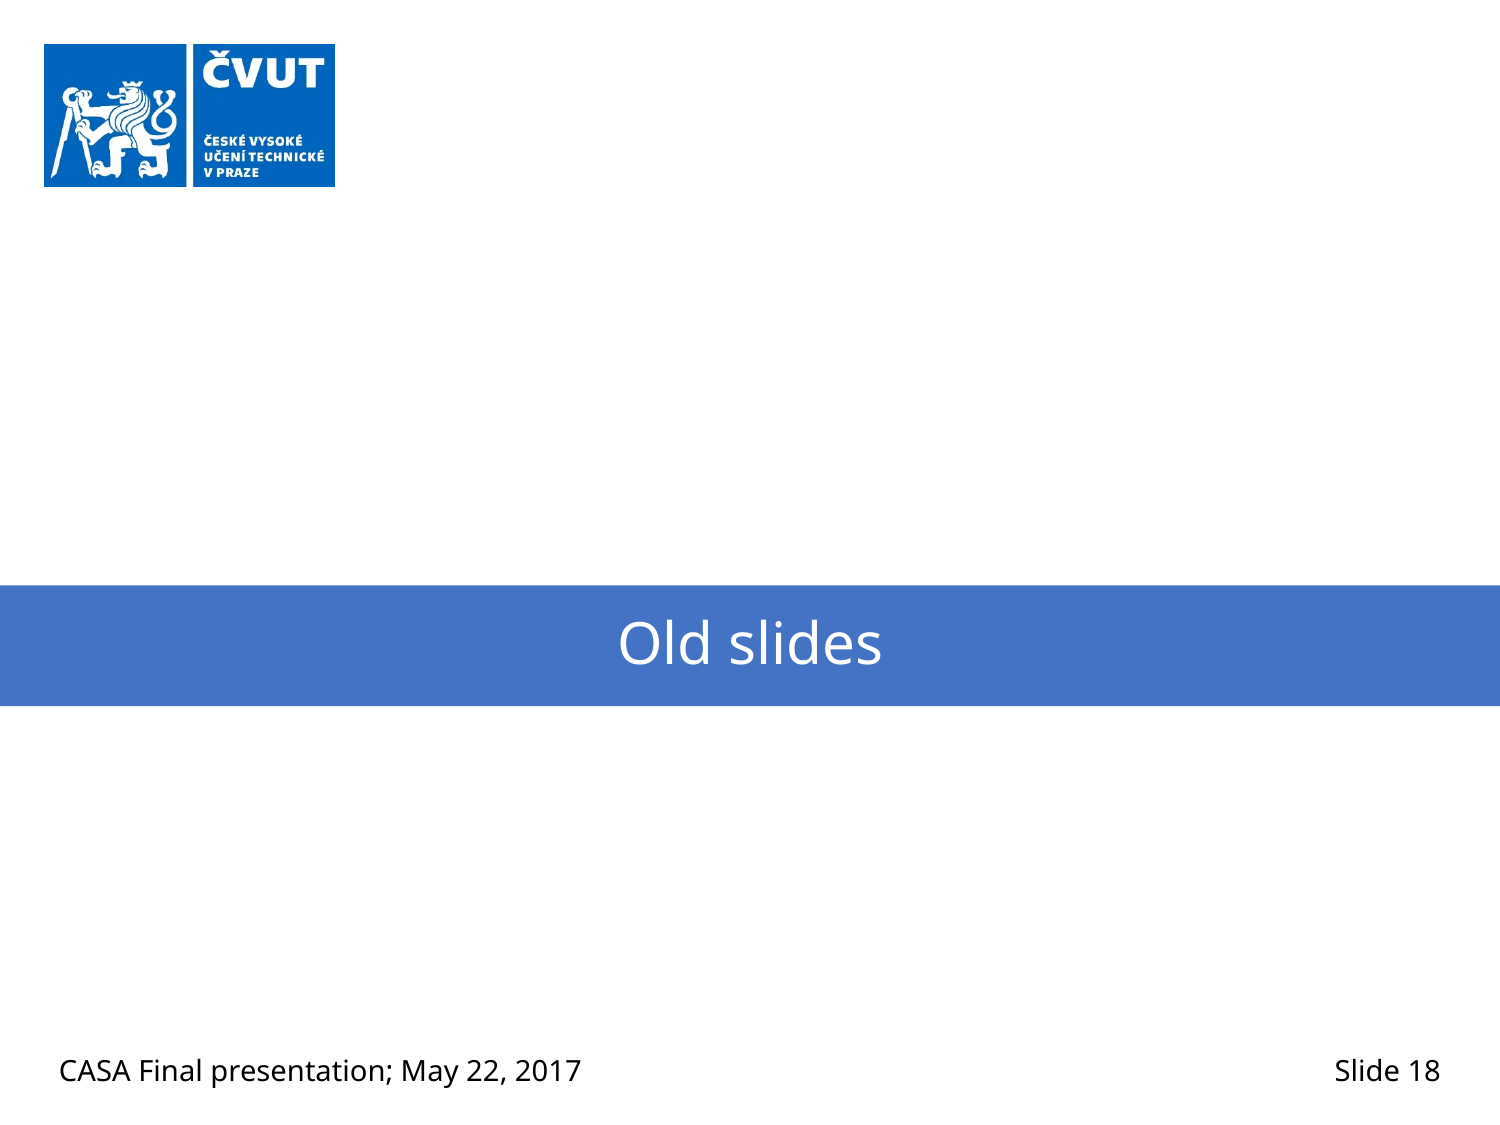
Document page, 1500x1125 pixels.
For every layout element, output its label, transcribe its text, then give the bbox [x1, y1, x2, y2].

title Old slides [0, 585, 1500, 707]
picture [44, 44, 335, 187]
